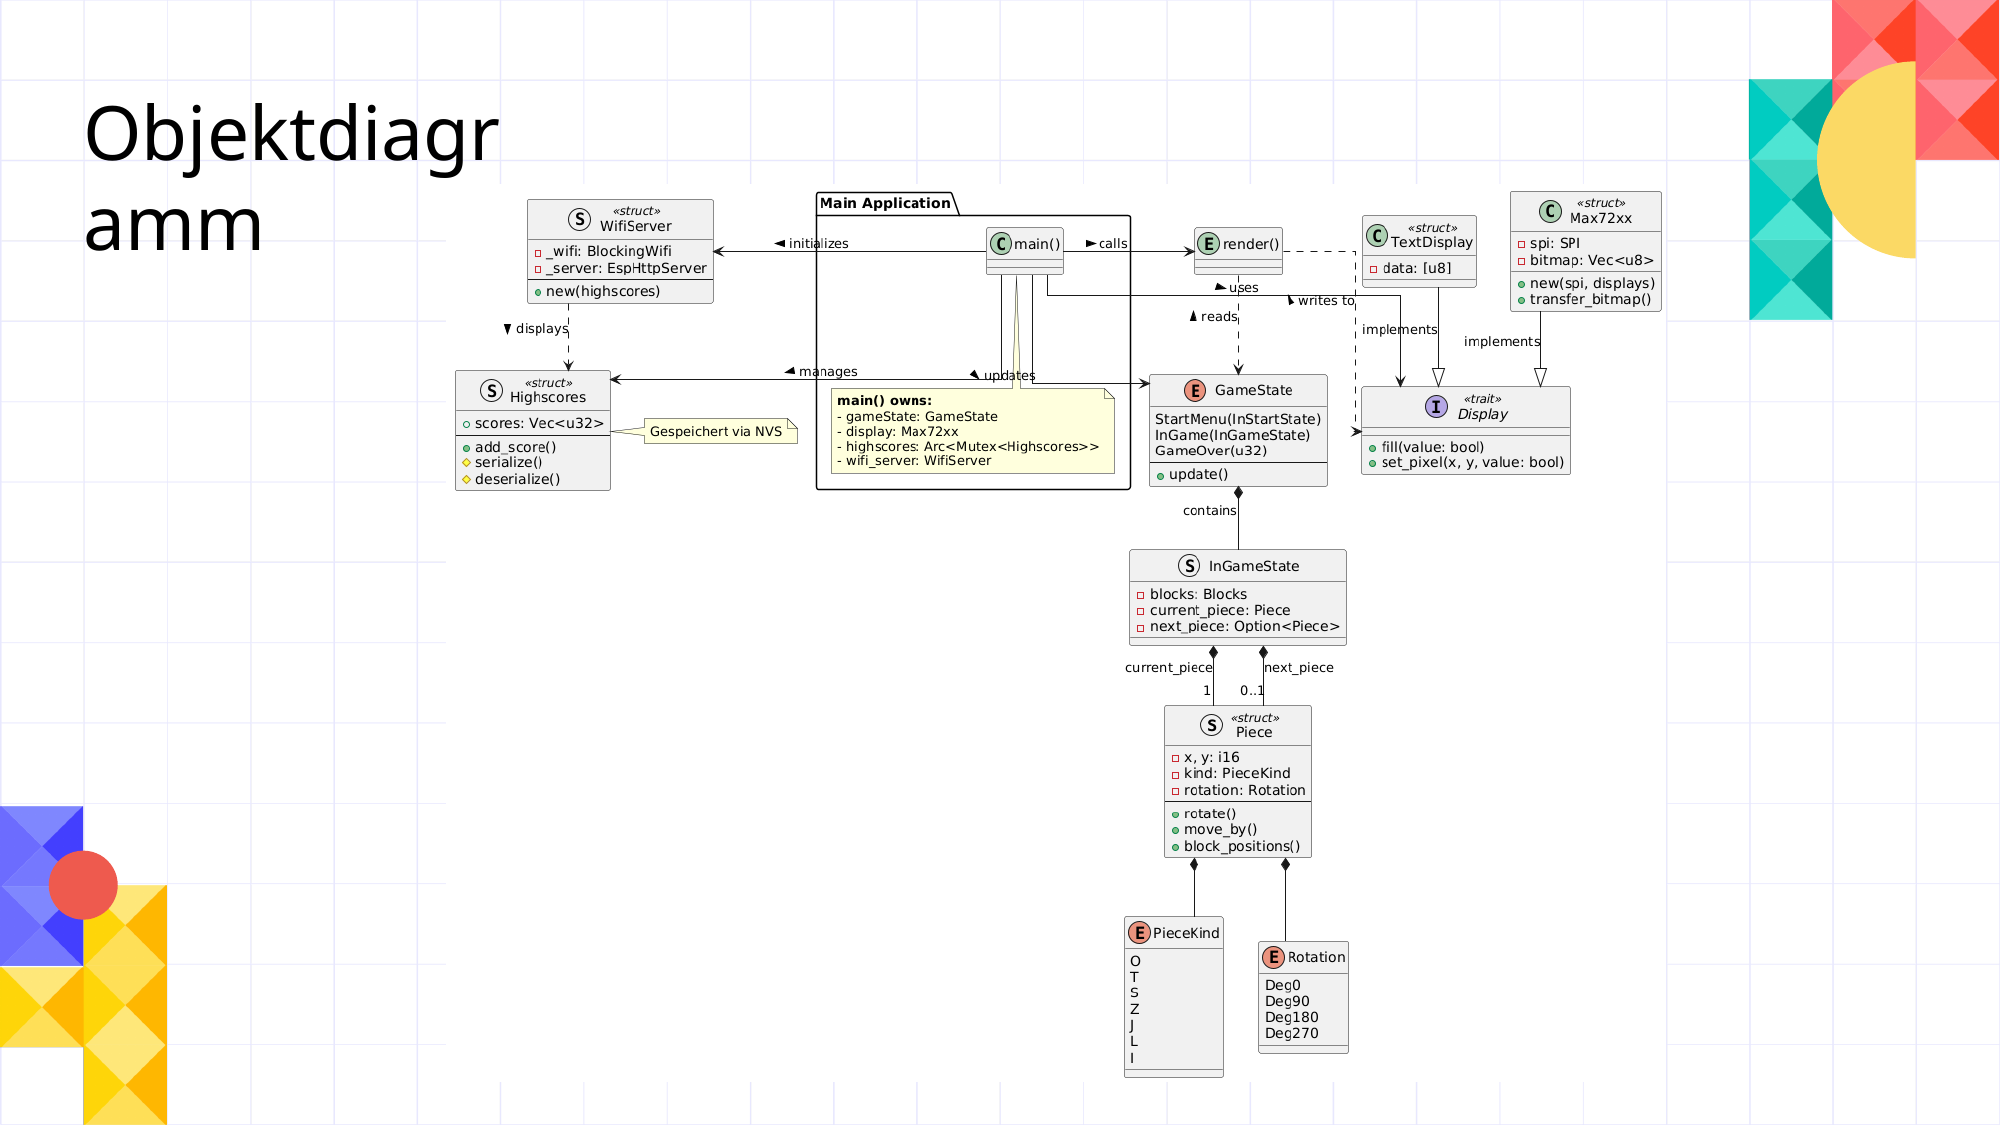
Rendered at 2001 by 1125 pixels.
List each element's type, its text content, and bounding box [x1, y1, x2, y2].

picture [0, 0, 2000, 1125]
text_box Objektdiagramm [68, 77, 556, 273]
